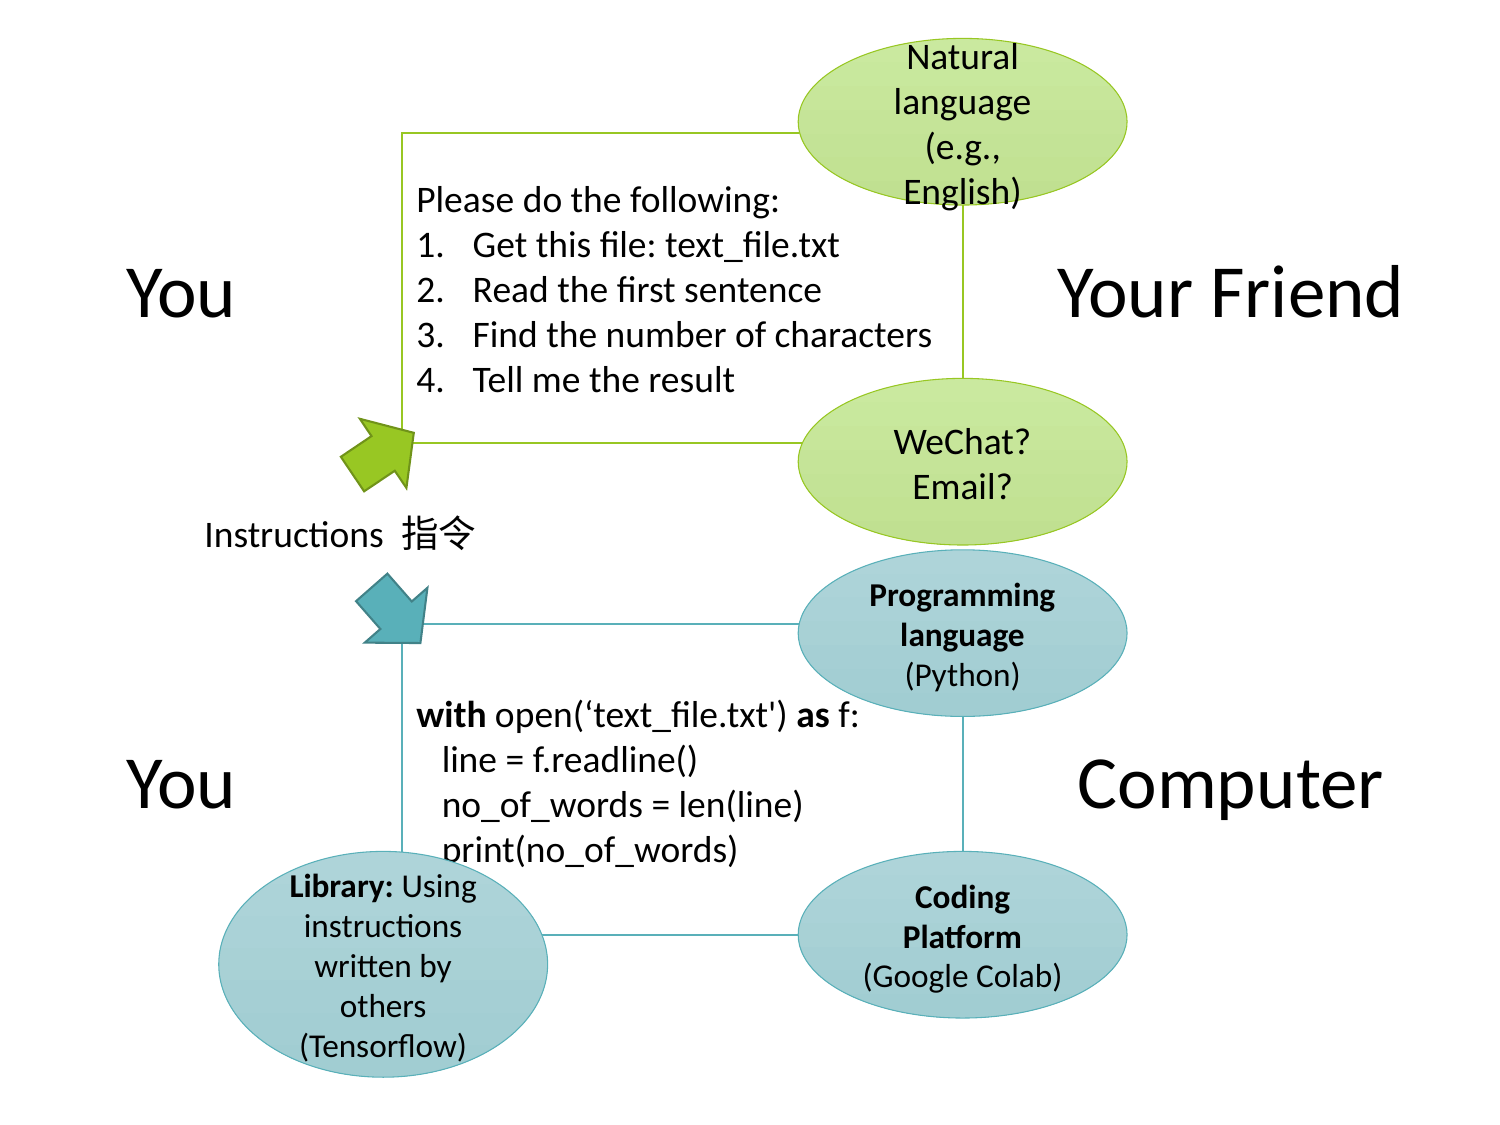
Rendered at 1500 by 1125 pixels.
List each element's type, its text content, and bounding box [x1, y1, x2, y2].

text_box with open(‘text_file.txt') as f: line = f.readline() no_of_words = len(line) print(no_of_words) [401, 623, 964, 936]
text_box WeChat? Email? [797, 377, 1128, 546]
text_box Coding Platform (Google Colab) [797, 850, 1128, 1019]
text_box [354, 572, 429, 645]
text_box [339, 417, 415, 493]
text_box Computer [1062, 726, 1399, 832]
text_box You [111, 726, 251, 832]
text_box Programming language (Python) [797, 549, 1128, 717]
text_box You [111, 234, 251, 340]
text_box Please do the following: Get this file: text_file.txt Read the first sentence Find the number of characters Tell me the result [401, 132, 964, 444]
text_box Your Friend [1042, 234, 1420, 340]
text_box Instructions 指令 [189, 502, 492, 563]
text_box Library: Using instructions written by others (Tensorflow) [218, 850, 549, 1078]
text_box Natural language (e.g., English) [797, 37, 1128, 206]
